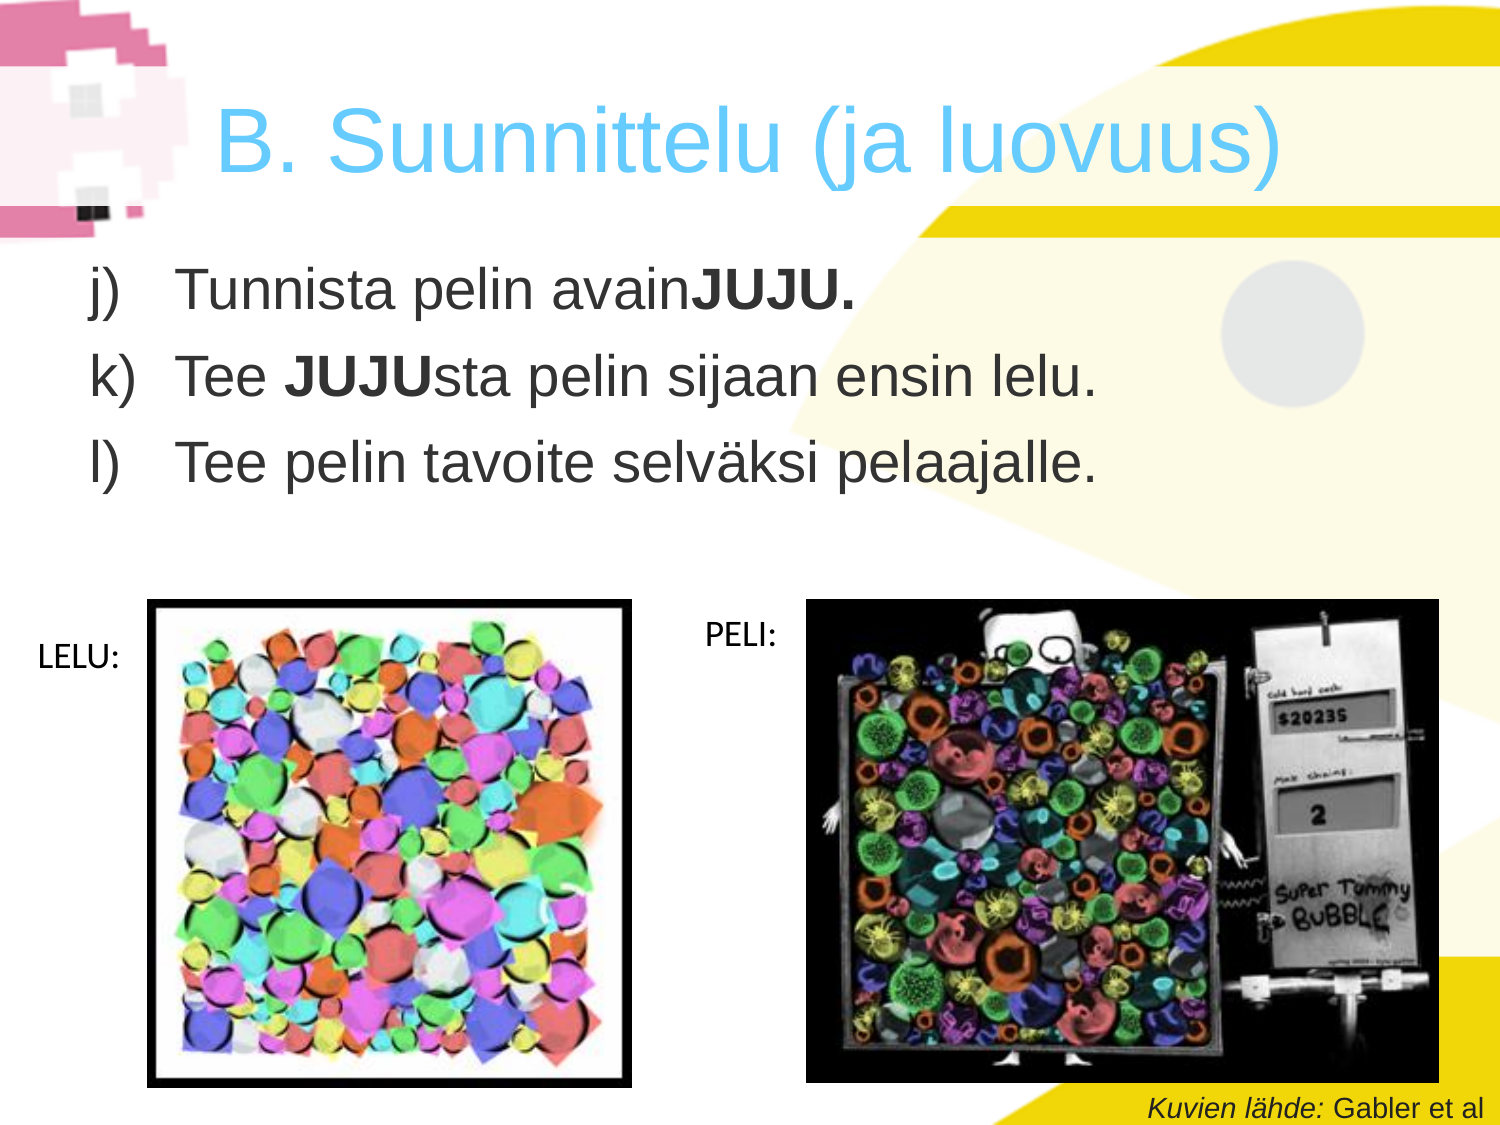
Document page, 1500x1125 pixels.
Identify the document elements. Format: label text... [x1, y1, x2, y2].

text_box Kuvien lähde: Gabler et al [1132, 1082, 1500, 1125]
picture [0, 0, 1500, 66]
picture [0, 206, 1500, 237]
text_box PELI: [689, 601, 793, 662]
list Tunnista pelin avainJUJU. Tee JUJUsta pelin sijaan ensin lelu. Tee pelin tavoite selväksi pelaajalle. [75, 243, 1425, 851]
text_box LELU: [22, 624, 147, 684]
title B. Suunnittelu (ja luovuus) [0, 66, 1500, 206]
picture [0, 599, 1500, 1125]
